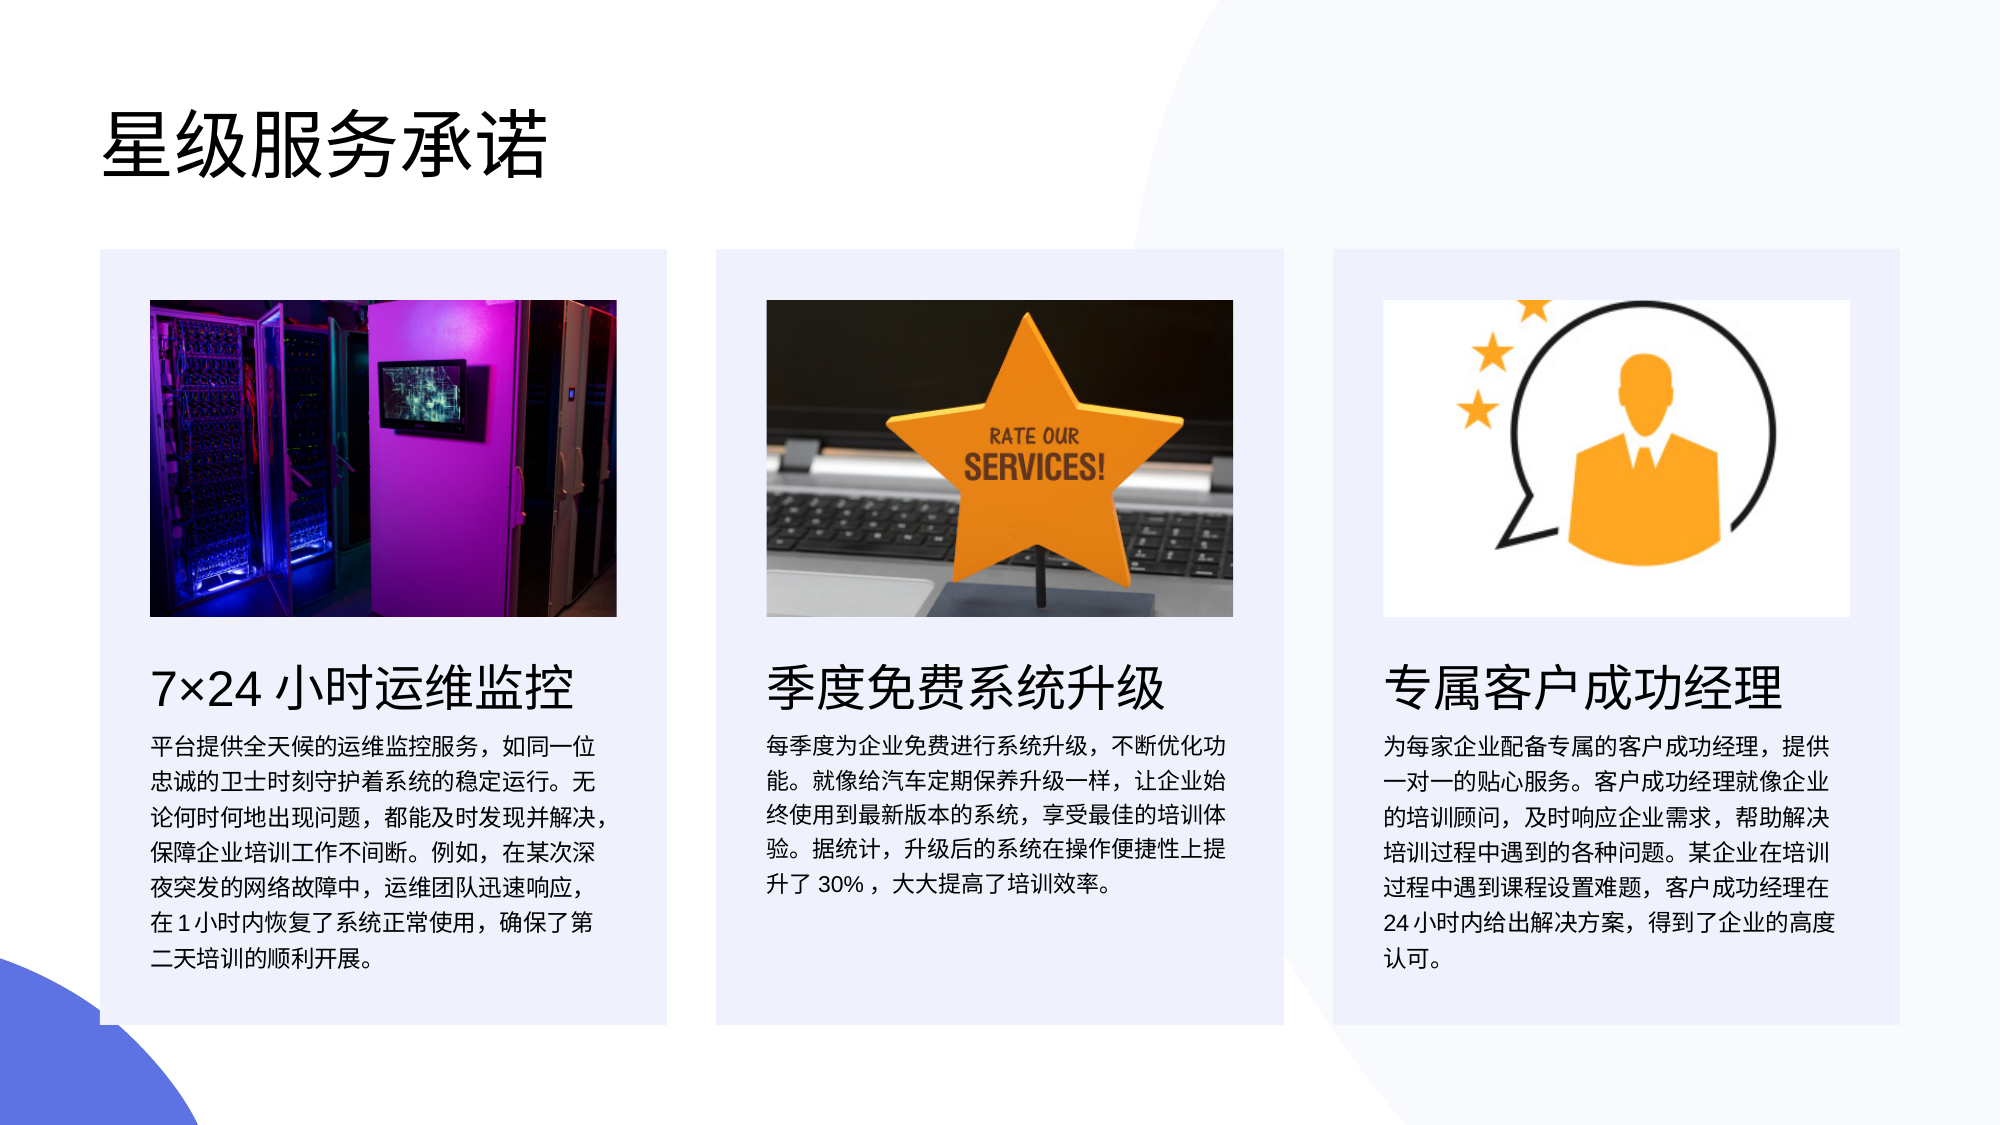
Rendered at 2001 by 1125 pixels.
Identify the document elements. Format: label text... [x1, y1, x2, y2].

picture [766, 299, 1234, 618]
list [716, 249, 1284, 1025]
title 星级服务承诺 [99, 87, 1900, 188]
list [99, 249, 667, 1025]
picture [149, 299, 618, 618]
list 平台提供全天候的运维监控服务，如同一位忠诚的卫士时刻守护着系统的稳定运行。无论何时何地出现问题，都能及时发现并解决，保障企业培训工作不间断。例如，在某次深夜突发的网络故障中，运维团队迅速响应，在1小时内恢复了系统正常使用，确保了第二天培训的顺利开展。 [150, 725, 617, 975]
list 季度免费系统升级 [766, 650, 1234, 717]
list 7×24小时运维监控 [150, 650, 617, 717]
list [1333, 249, 1900, 1025]
picture [1382, 299, 1851, 618]
list 专属客户成功经理 [1383, 650, 1850, 717]
list 为每家企业配备专属的客户成功经理，提供一对一的贴心服务。客户成功经理就像企业的培训顾问，及时响应企业需求，帮助解决培训过程中遇到的各种问题。某企业在培训过程中遇到课程设置难题，客户成功经理在24小时内给出解决方案，得到了企业的高度认可。 [1383, 725, 1850, 975]
list 每季度为企业免费进行系统升级，不断优化功能。就像给汽车定期保养升级一样，让企业始终使用到最新版本的系统，享受最佳的培训体验。据统计，升级后的系统在操作便捷性上提升了30%，大大提高了培训效率。 [766, 725, 1234, 975]
